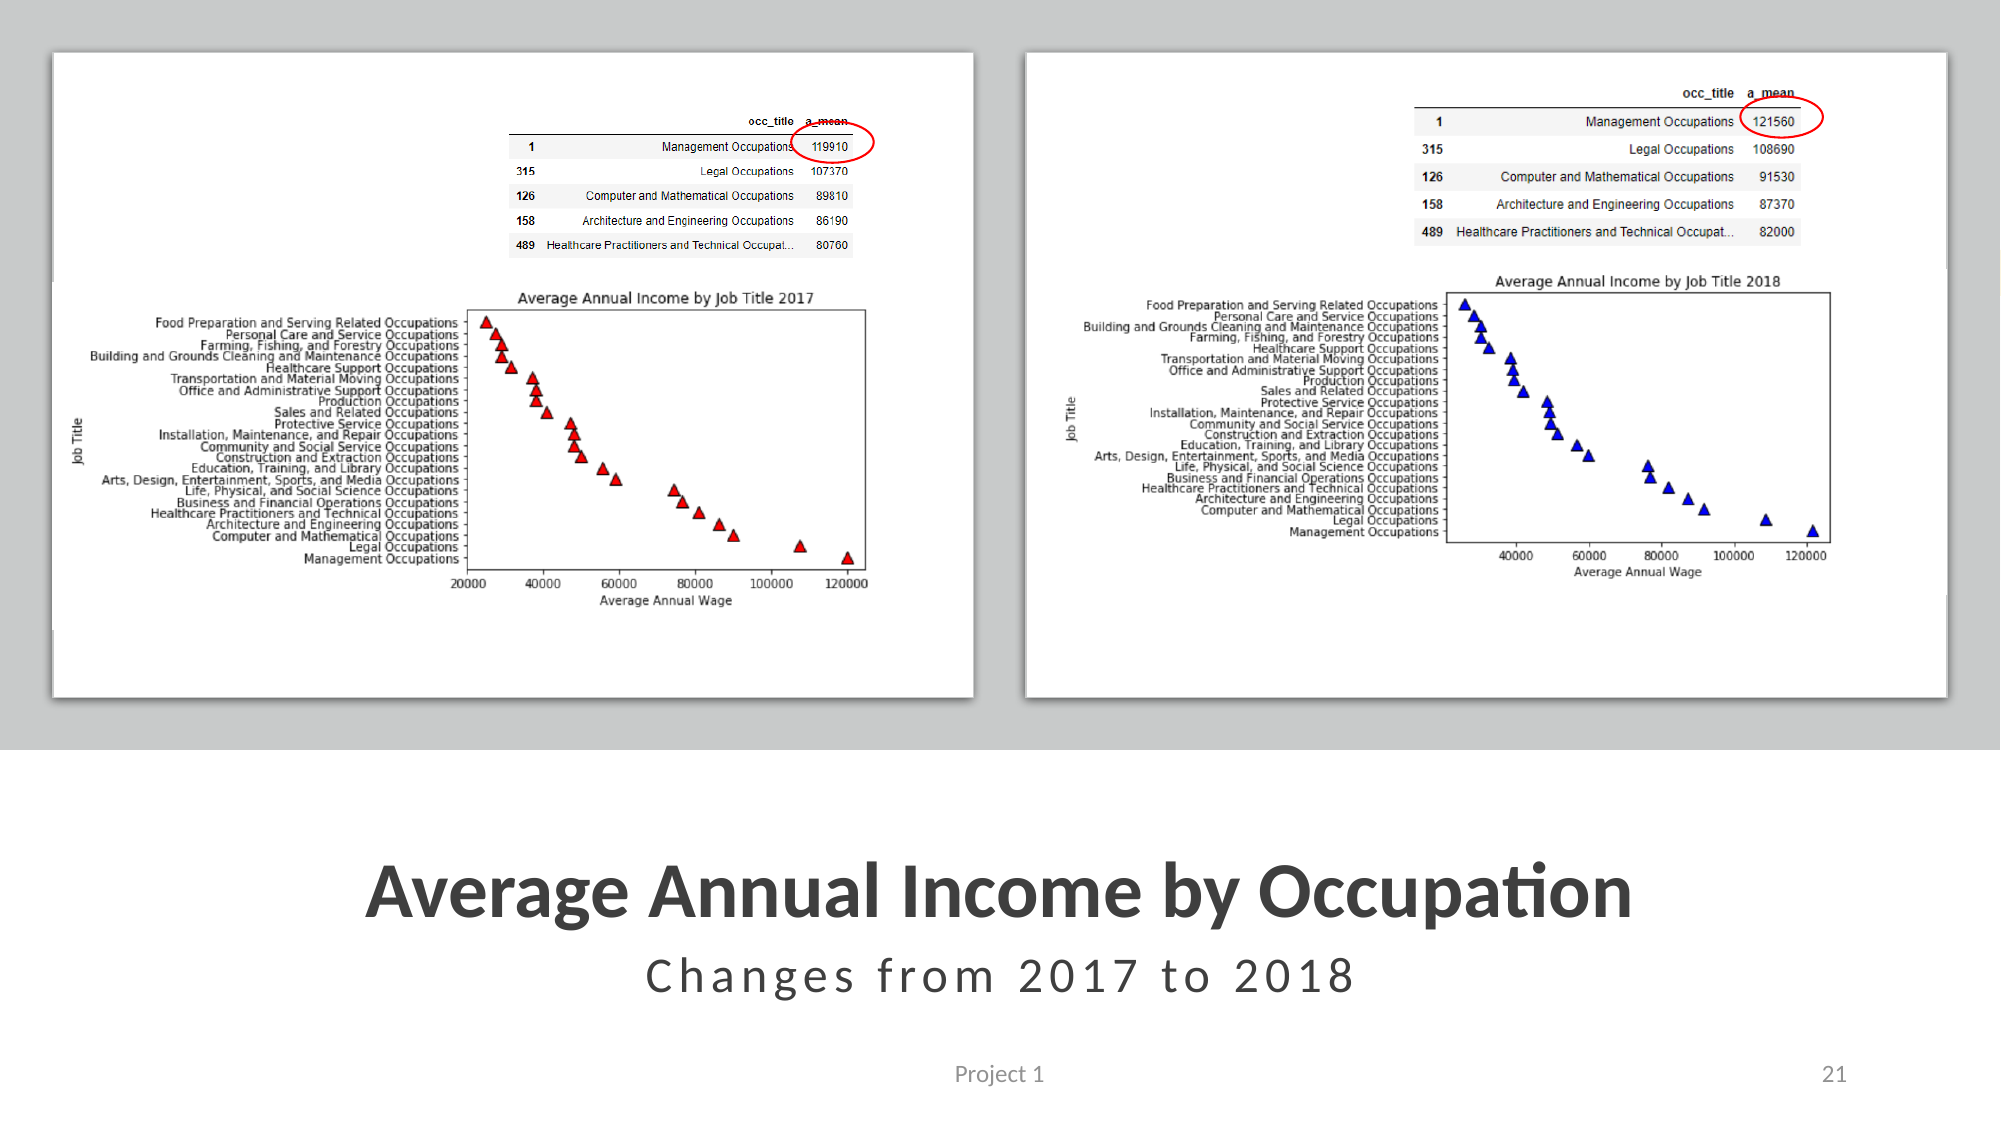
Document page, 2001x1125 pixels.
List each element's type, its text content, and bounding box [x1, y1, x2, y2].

title Average Annual Income by Occupation [249, 761, 1750, 941]
picture [505, 105, 883, 261]
text_box [0, 0, 2000, 751]
text_box [52, 52, 975, 698]
slide_number 21 [1412, 1042, 1863, 1103]
text_box [1025, 52, 1948, 698]
footer Project 1 [662, 1042, 1338, 1103]
picture [1036, 269, 1947, 595]
picture [52, 282, 960, 630]
picture [1407, 86, 1821, 247]
list Changes from 2017 to 2018 [249, 941, 1750, 1029]
